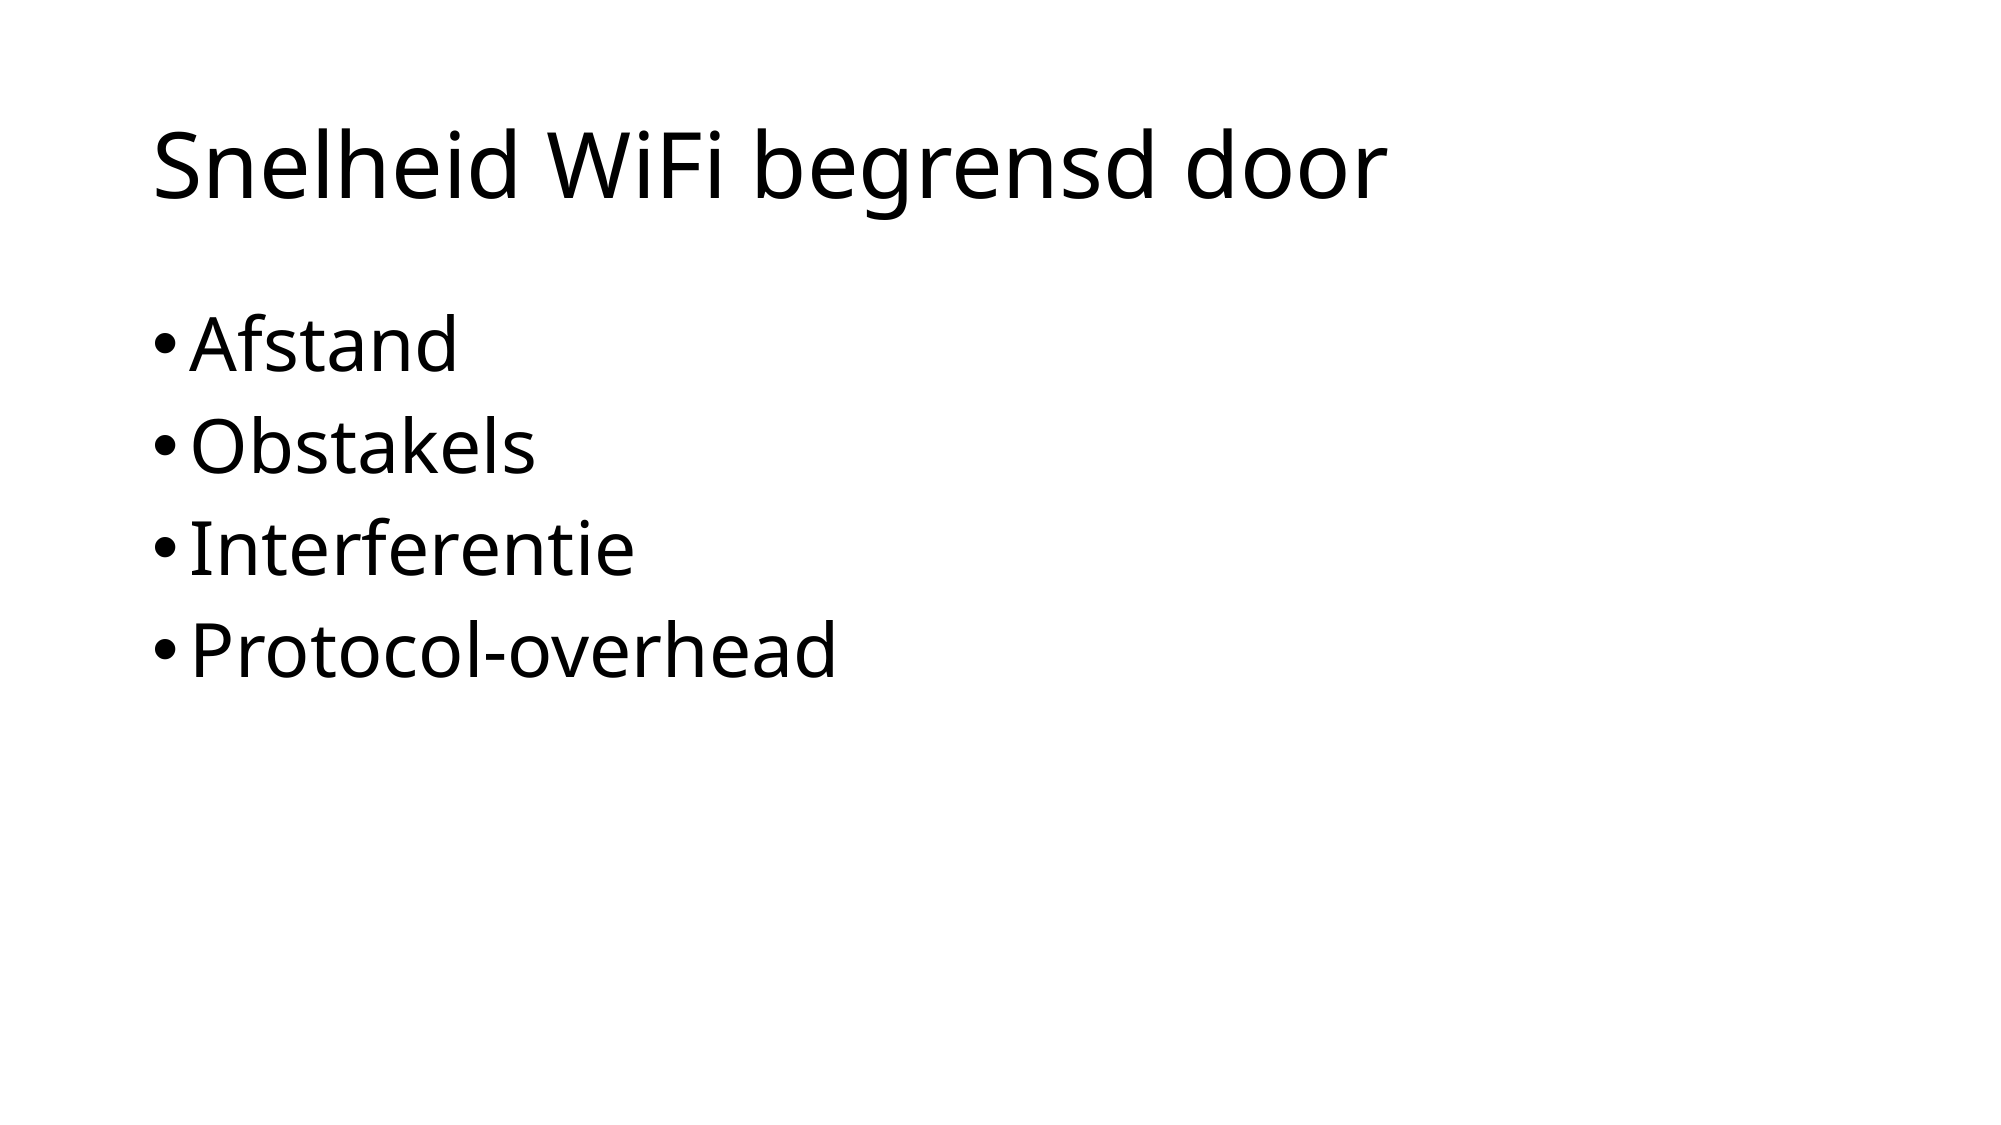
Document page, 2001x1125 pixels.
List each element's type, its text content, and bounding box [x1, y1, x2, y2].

list Afstand Obstakels Interferentie Protocol-overhead [137, 299, 1863, 1014]
title Snelheid WiFi begrensd door [137, 59, 1863, 278]
